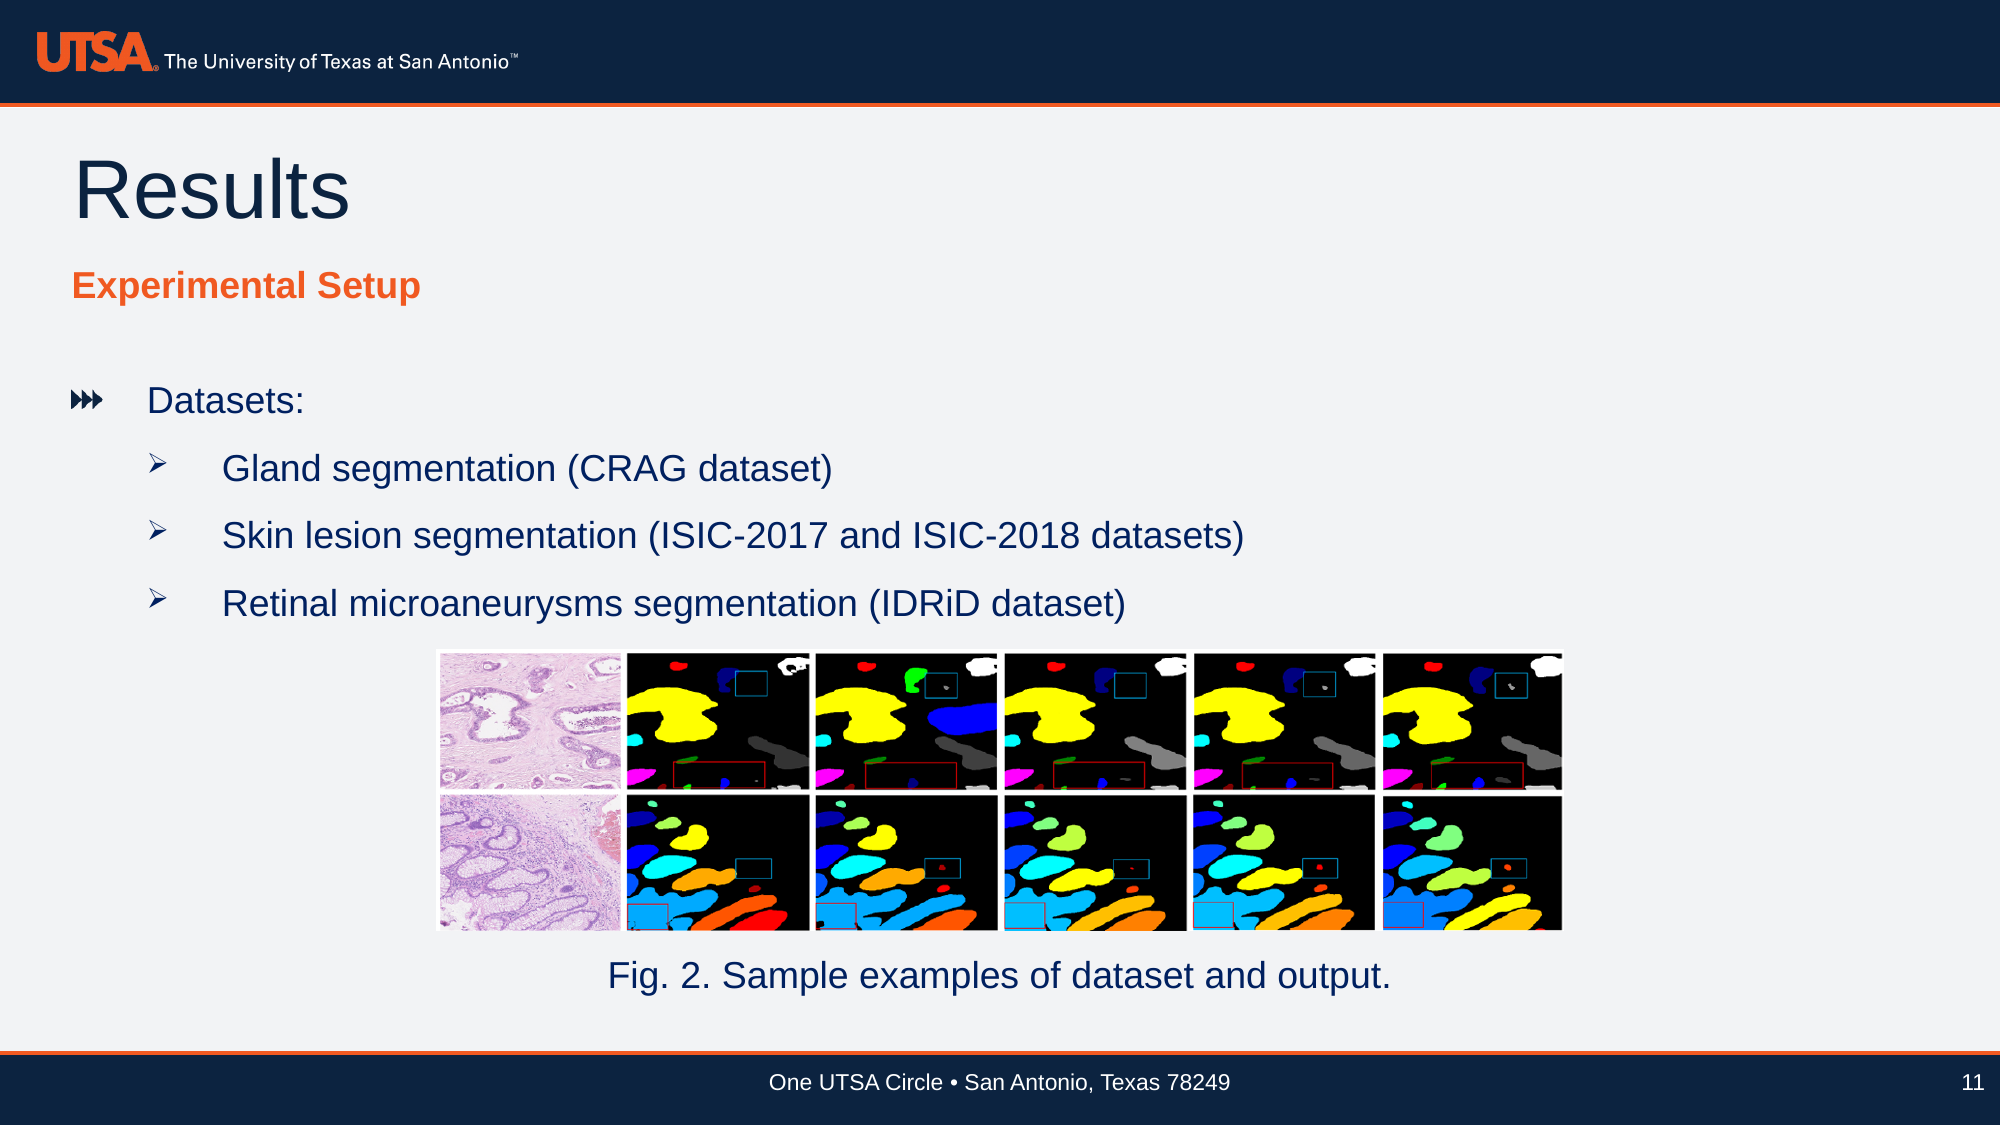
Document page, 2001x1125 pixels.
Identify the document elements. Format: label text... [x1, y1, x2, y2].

picture [436, 649, 1564, 931]
picture [71, 389, 103, 409]
text_box Datasets: Gland segmentation (CRAG dataset) Skin lesion segmentation (ISIC-2017 and ISIC-2018 datasets) Retinal microaneurysms segmentation (IDRiD dataset) [56, 346, 1961, 632]
text_box Fig. 2. Sample examples of dataset and output. [153, 943, 1847, 1004]
text_box Experimental Setup [56, 253, 928, 314]
picture [37, 31, 518, 72]
text_box Results [58, 127, 367, 243]
text_box 11 [0, 1063, 2000, 1125]
